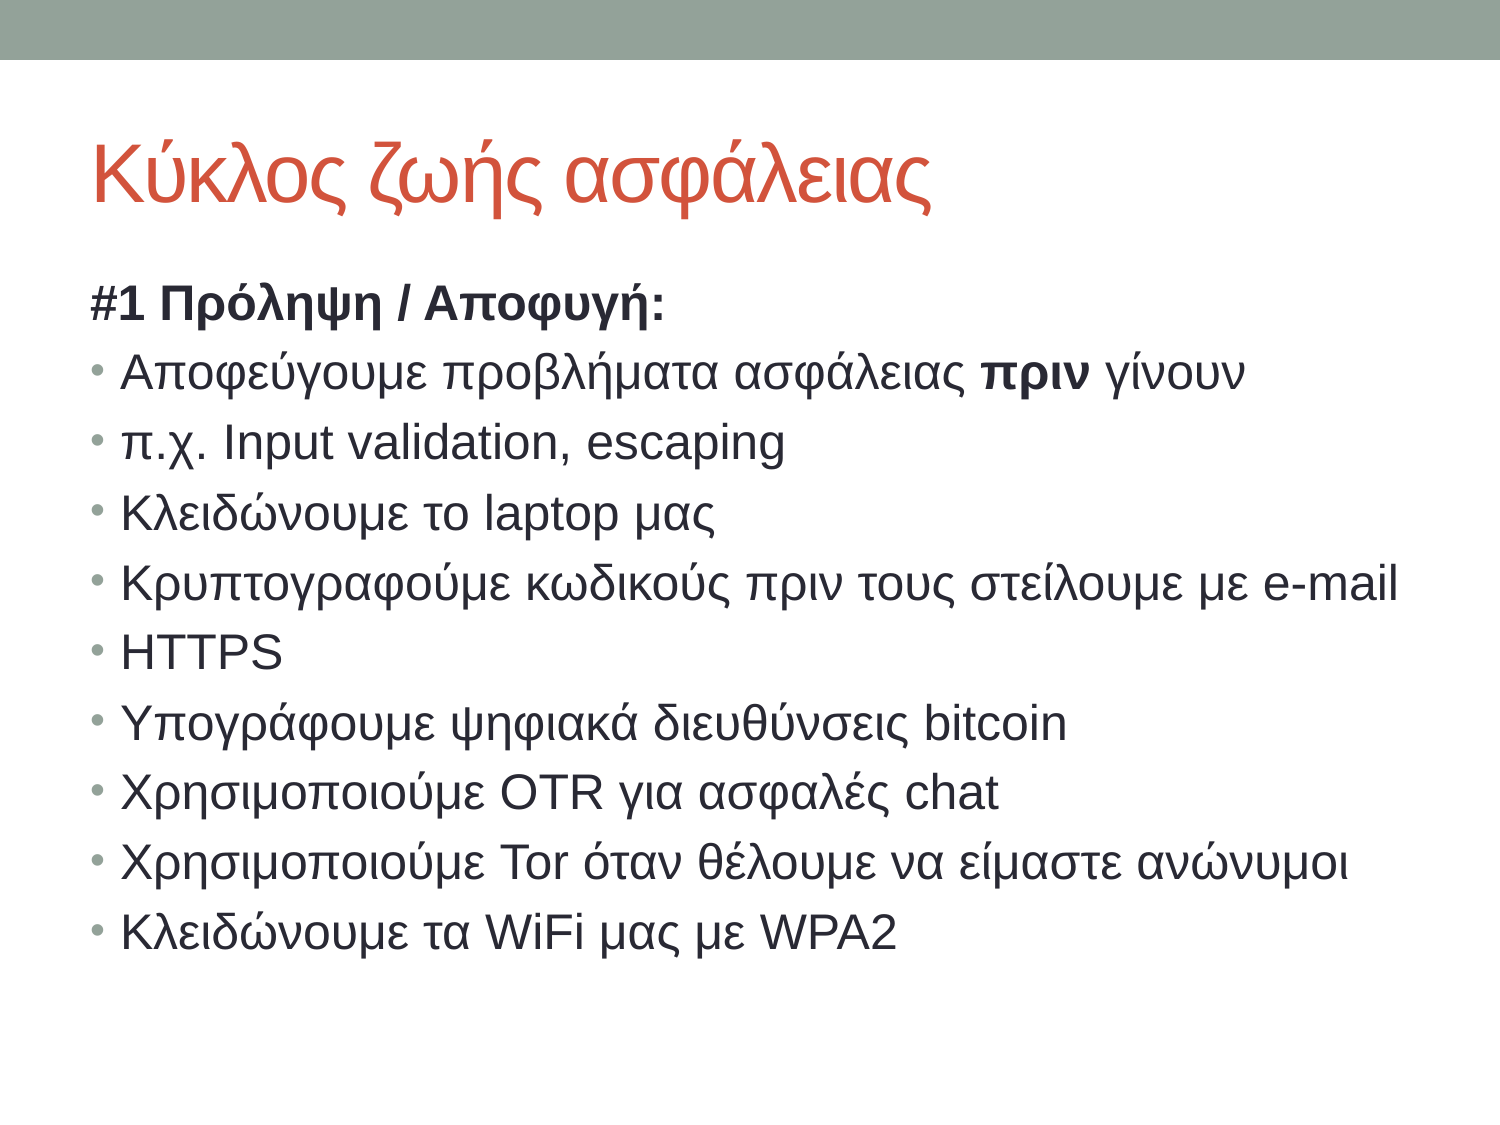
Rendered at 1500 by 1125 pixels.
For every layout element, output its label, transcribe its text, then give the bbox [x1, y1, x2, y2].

title Κύκλος ζωής ασφάλειας [75, 87, 1425, 250]
list #1 Πρόληψη / Αποφυγή: Αποφεύγουμε προβλήματα ασφάλειας πριν γίνουν π.χ. Input validation, escaping Κλειδώνουμε το laptop μας Κρυπτογραφούμε κωδικούς πριν τους στείλουμε με e-mail HTTPS Υπογράφουμε ψηφιακά διευθύνσεις bitcoin Χρησιμοποιούμε OTR για ασφαλές chat Χρησιμοποιούμε Tor όταν θέλουμε να είμαστε ανώνυμοι Κλειδώνουμε τα WiFi μας με WPA2 [75, 262, 1425, 1063]
